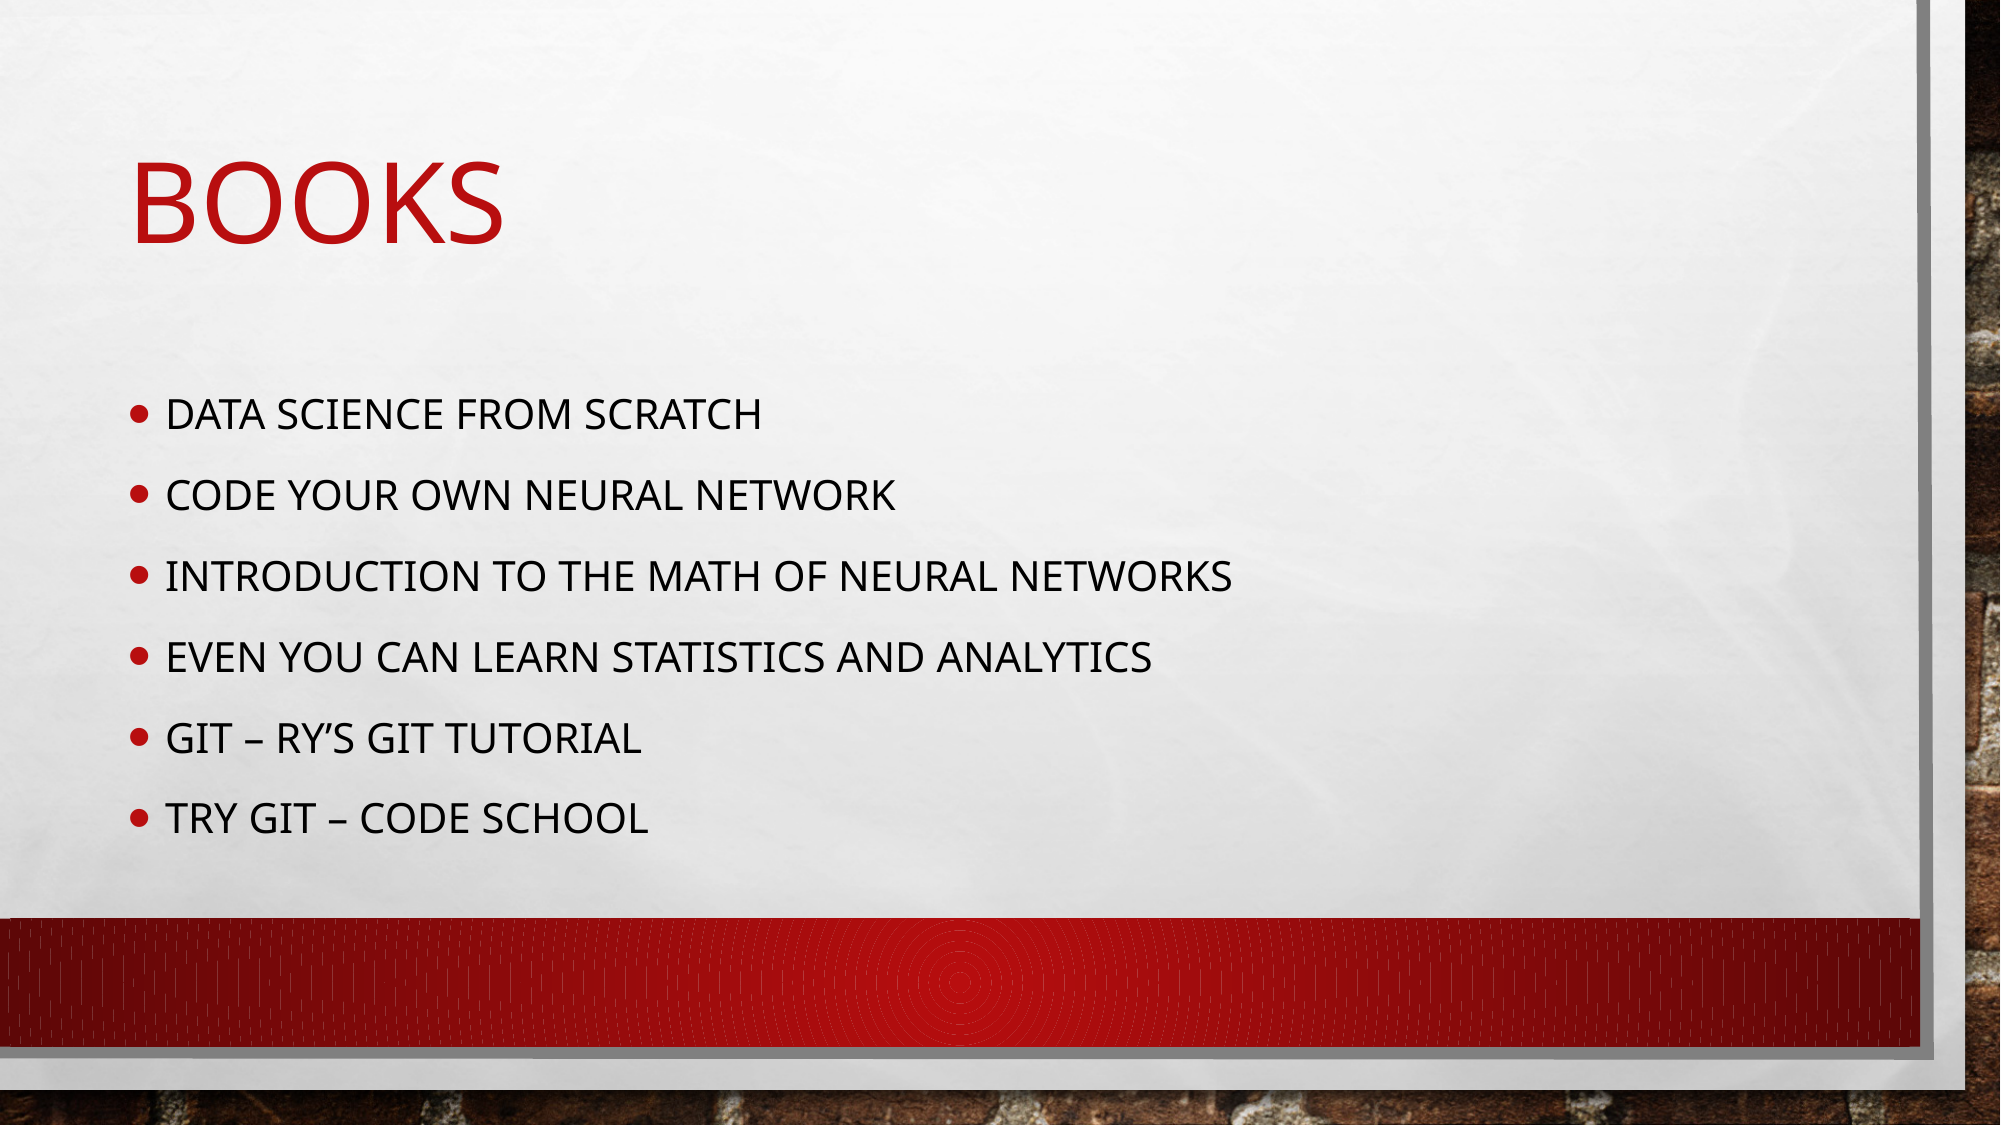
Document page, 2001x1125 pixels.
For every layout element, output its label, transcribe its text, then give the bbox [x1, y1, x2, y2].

list Data science from scratch Code your own neural network Introduction to the math of neural networks Even you can learn statistics and analytics Git – ry’s git tutorial Try git – code school [112, 338, 1818, 882]
title books [112, 112, 1818, 302]
picture [0, 0, 2000, 1125]
